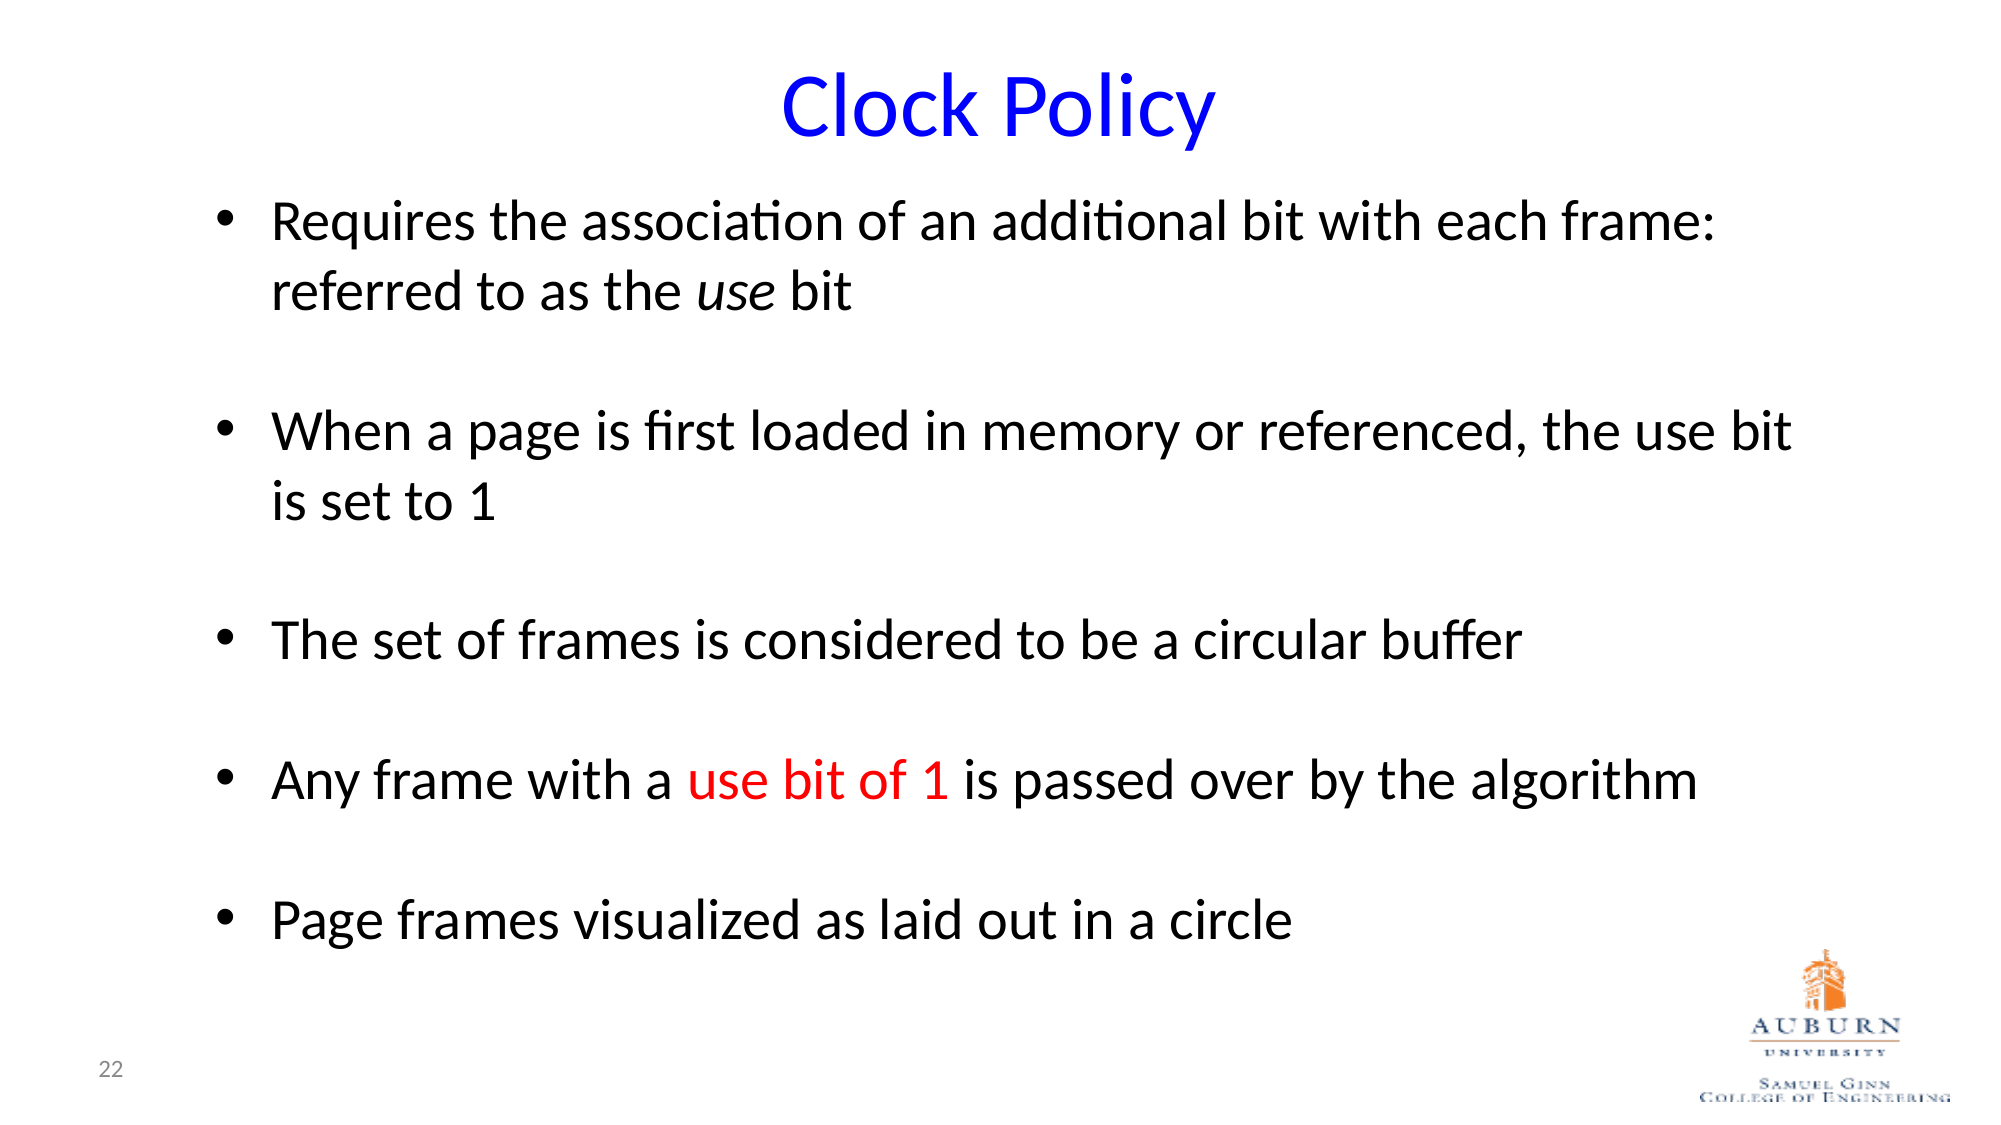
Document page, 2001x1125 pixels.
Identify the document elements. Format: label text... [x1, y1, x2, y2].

slide_number 22 [83, 1037, 300, 1098]
list Requires the association of an additional bit with each frame: referred to as the use bit When a page is first loaded in memory or referenced, the use bit is set to 1 The set of frames is considered to be a circular buffer Any frame with a use bit of 1 is passed over by the algorithm Page frames visualized as laid out in a circle [200, 174, 1850, 1098]
title Clock Policy [358, 0, 1642, 174]
picture [1700, 949, 1950, 1102]
